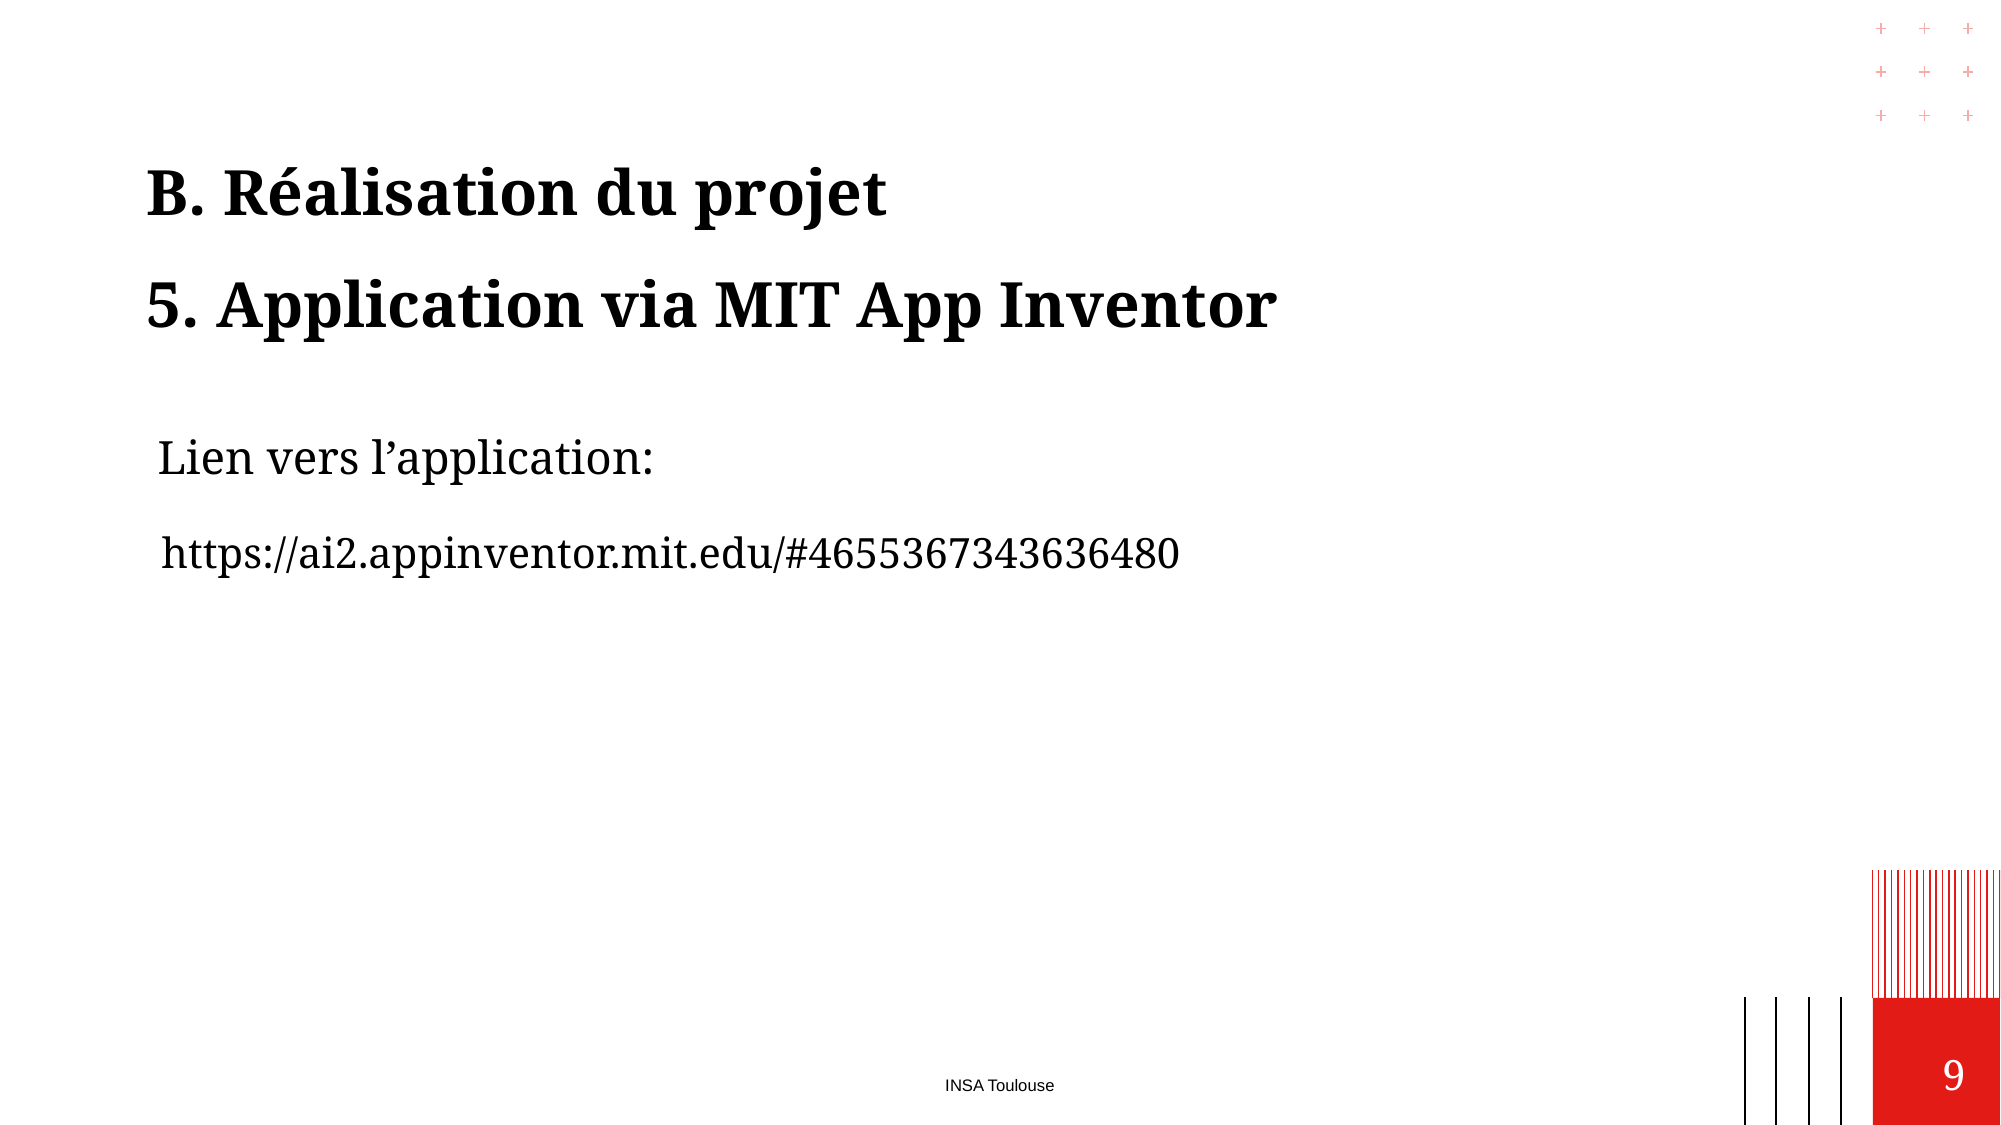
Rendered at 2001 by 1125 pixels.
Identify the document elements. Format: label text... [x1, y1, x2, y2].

footer INSA Toulouse [662, 1064, 1338, 1105]
text_box https://ai2.appinventor.mit.edu/#4655367343636480 [146, 512, 1454, 592]
title B. Réalisation du projet 5. Application via MIT App Inventor [146, 114, 1855, 340]
text_box Lien vers l’application: [142, 413, 1465, 499]
slide_number 9 [1907, 766, 1972, 1125]
